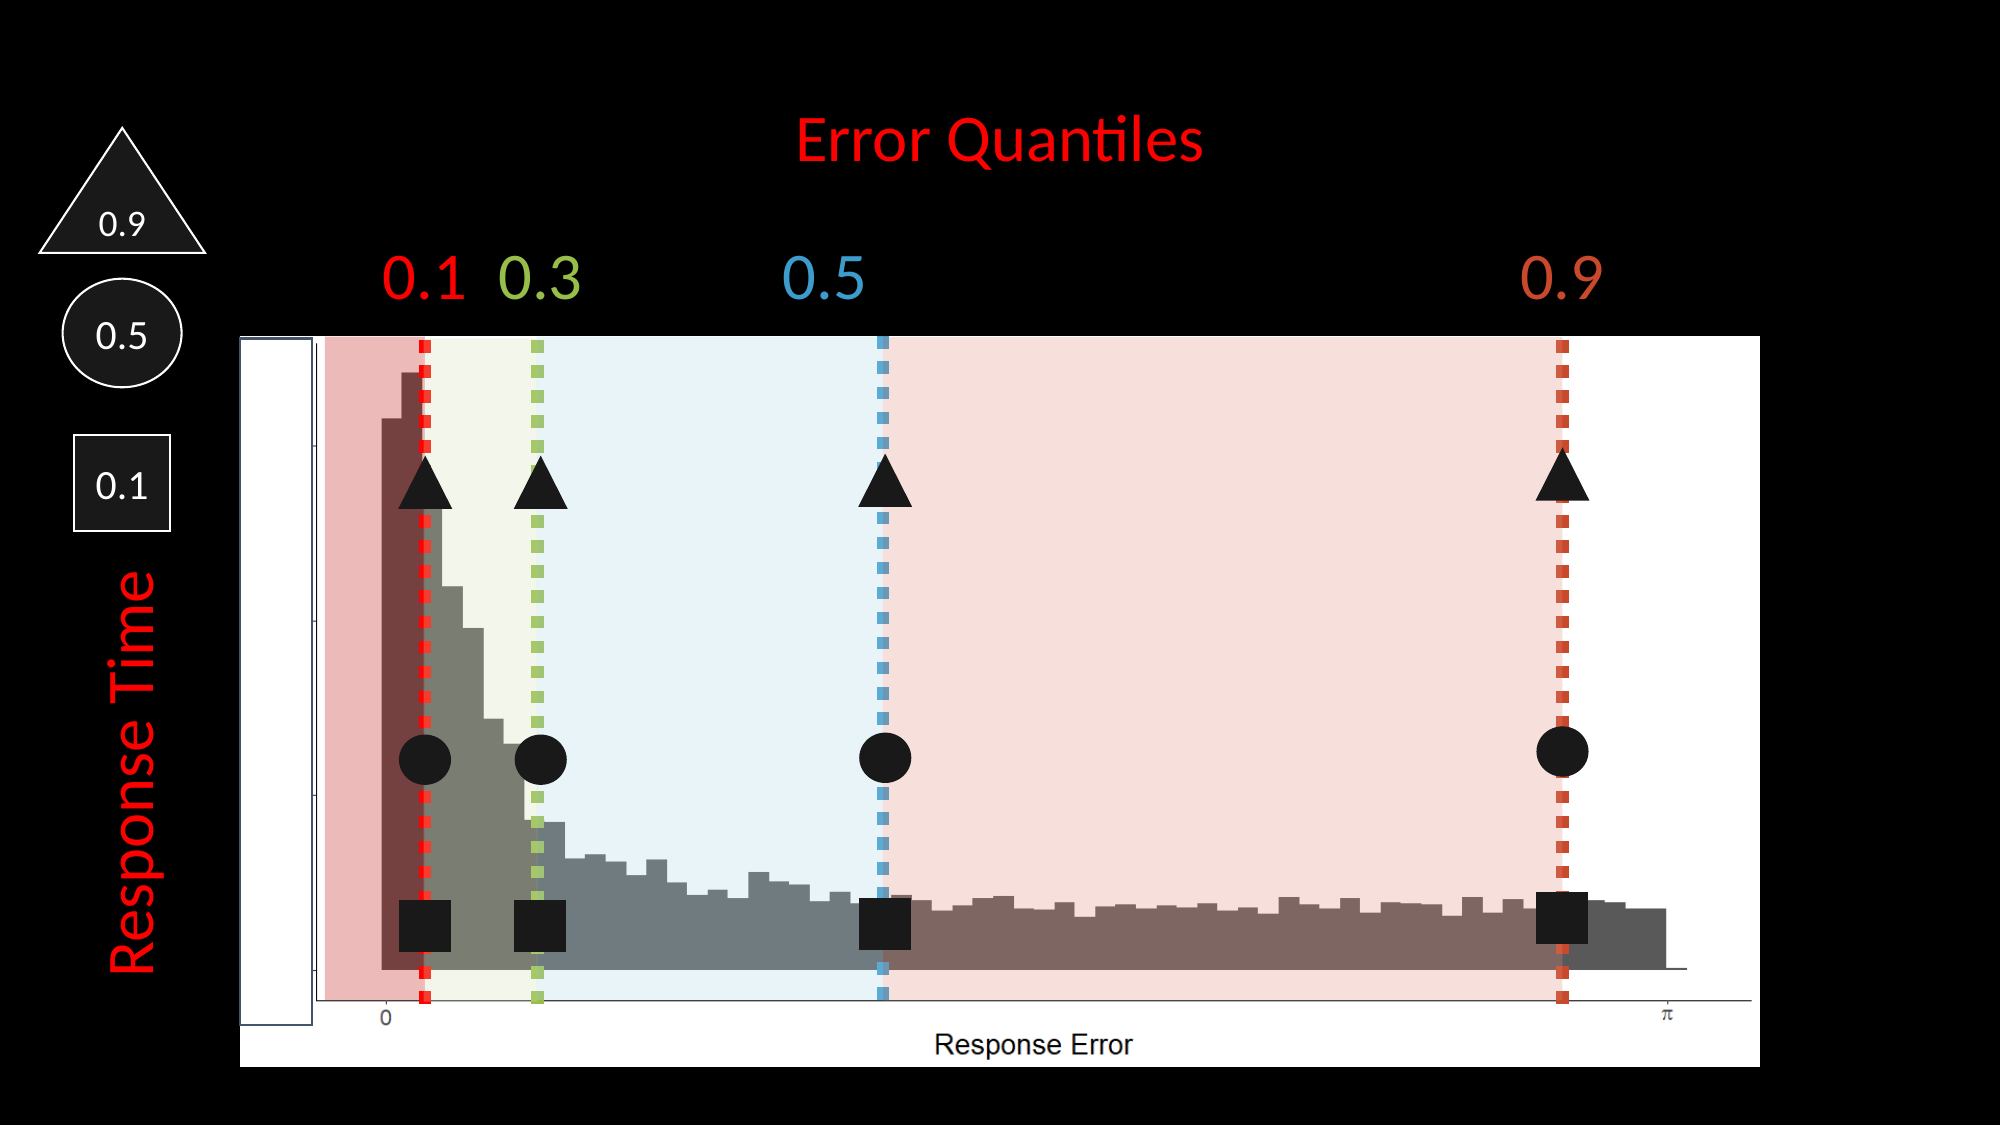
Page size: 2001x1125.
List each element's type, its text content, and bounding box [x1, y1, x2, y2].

text_box 0.1 [367, 225, 482, 321]
picture [239, 336, 1760, 1067]
text_box 0.9 [1505, 225, 1620, 321]
text_box Error Quantiles [780, 87, 1220, 183]
text_box 0.5 [767, 225, 882, 321]
text_box 0.1 [73, 434, 171, 532]
text_box 0.3 [483, 225, 598, 321]
text_box Response Time [79, 540, 175, 993]
text_box 0.5 [61, 277, 183, 389]
text_box 0.9 [37, 126, 207, 254]
